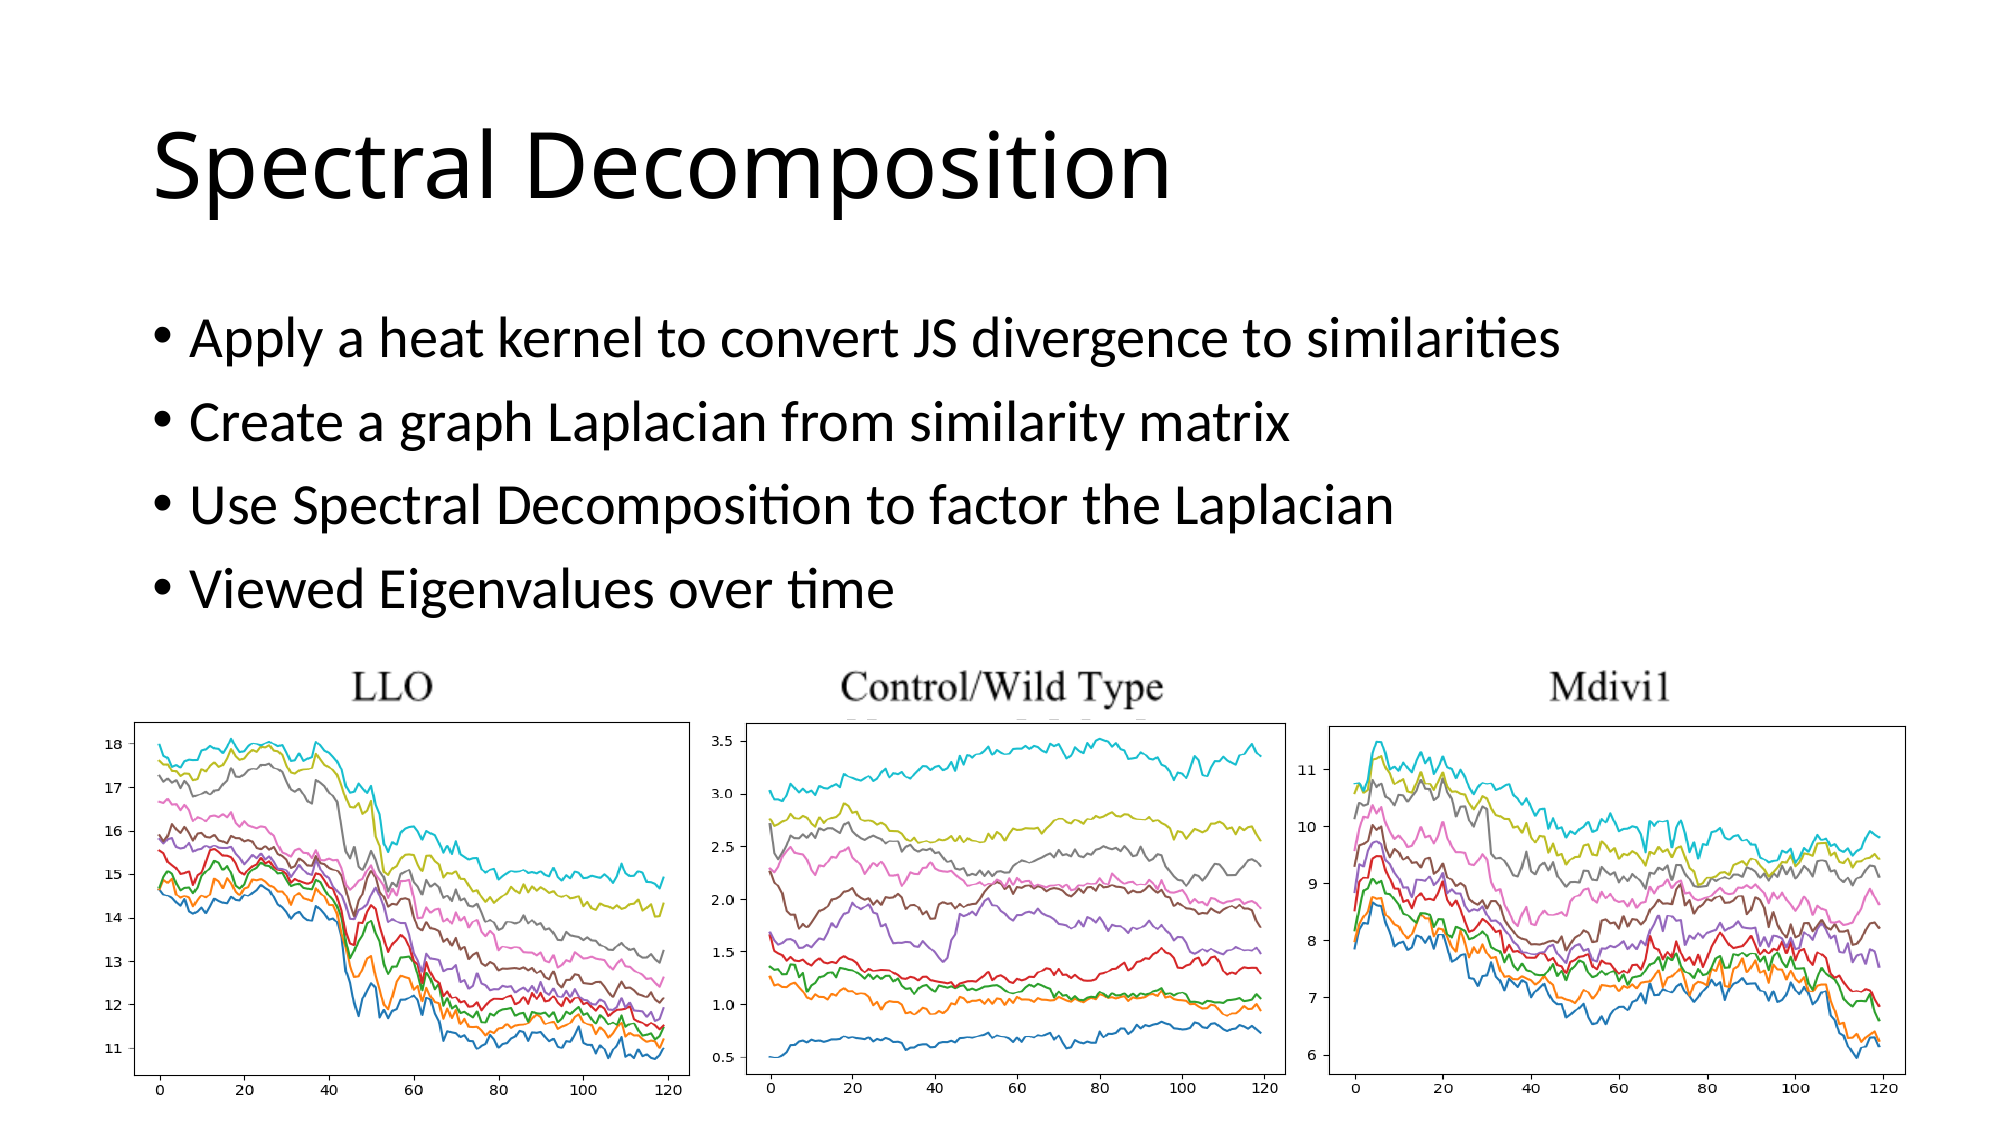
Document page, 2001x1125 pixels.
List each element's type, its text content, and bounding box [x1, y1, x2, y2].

list Apply a heat kernel to convert JS divergence to similarities Create a graph Laplacian from similarity matrix Use Spectral Decomposition to factor the Laplacian Viewed Eigenvalues over time [137, 299, 1863, 656]
title Spectral Decomposition [137, 59, 1863, 278]
picture [45, 656, 1914, 1125]
